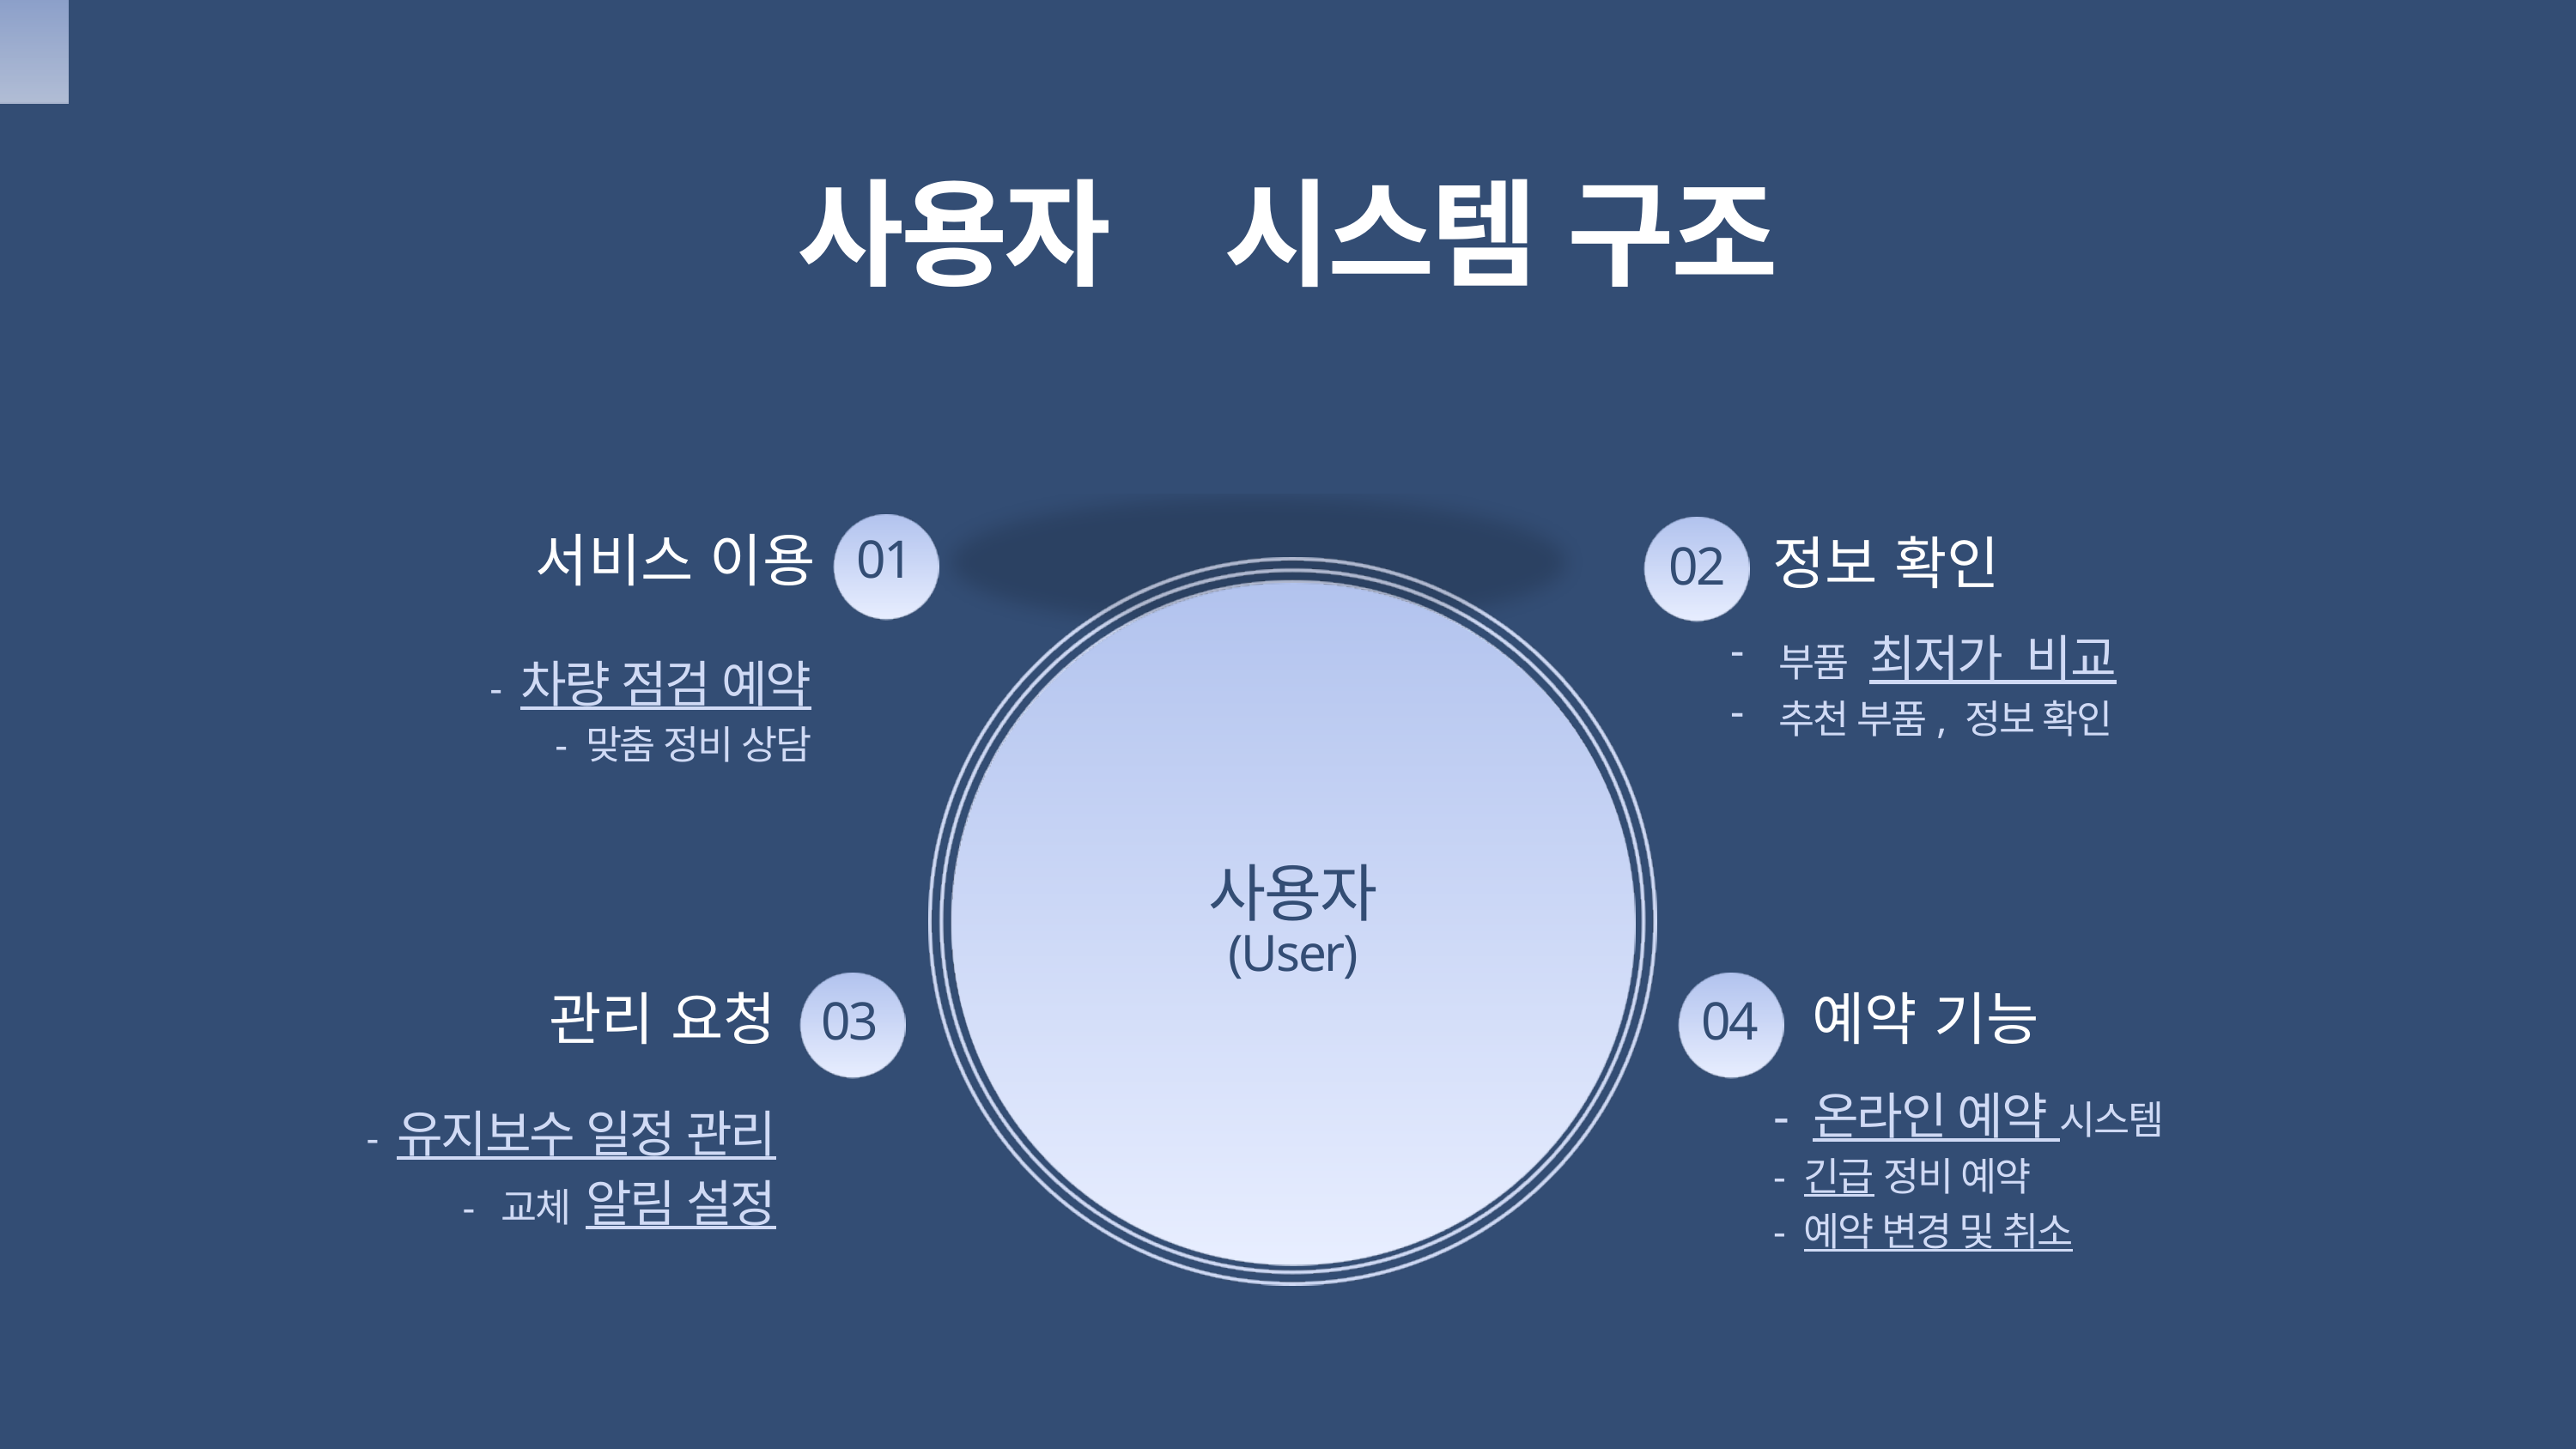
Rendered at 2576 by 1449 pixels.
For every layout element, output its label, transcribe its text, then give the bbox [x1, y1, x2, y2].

picture [799, 973, 906, 1079]
text_box 서비스 이용 [191, 527, 816, 596]
picture [0, 0, 69, 104]
text_box 관리 요청 [159, 985, 777, 1054]
picture [833, 514, 1750, 1287]
text_box - 차량 점검 예약 - 맞춤 정비 상담 [440, 595, 812, 726]
text_box 정보 확인 [1772, 529, 2409, 597]
text_box 부품 최저가 비교 추천 부품, 정보 확인 [1730, 616, 2364, 791]
text_box - 유지보수 일정 관리 - 교체 알림 설정 [322, 1092, 777, 1313]
text_box - 온라인 예약 시스템 - 긴급 정비 예약 - 예약 변경 및 취소 [1773, 1075, 2407, 1295]
picture [1677, 973, 1784, 1079]
text_box 사용자 시스템 구조 [205, 154, 2371, 317]
text_box 예약 기능 [1812, 985, 2447, 1054]
